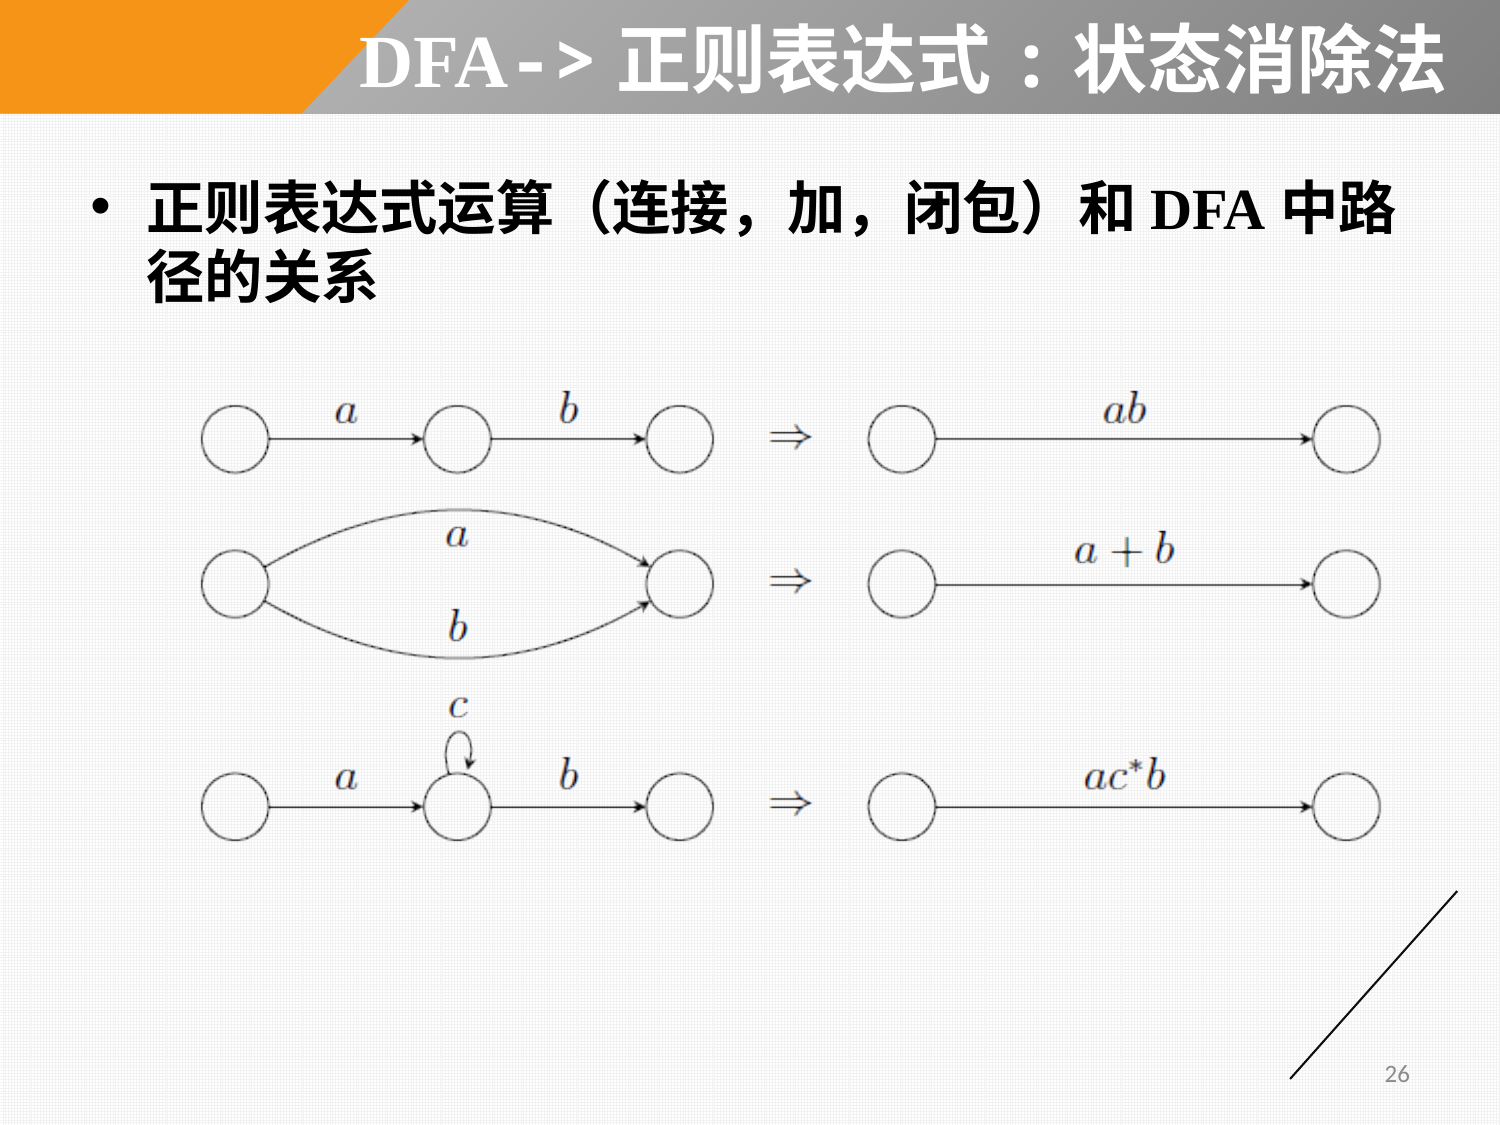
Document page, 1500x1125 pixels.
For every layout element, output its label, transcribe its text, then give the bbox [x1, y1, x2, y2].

list 正则表达式运算（连接，加，闭包）和DFA中路径的关系 [75, 163, 1426, 906]
slide_number 26 [1074, 1042, 1425, 1103]
title DFA->正则表达式:状态消除法 [112, 24, 1463, 90]
picture [187, 387, 1392, 852]
